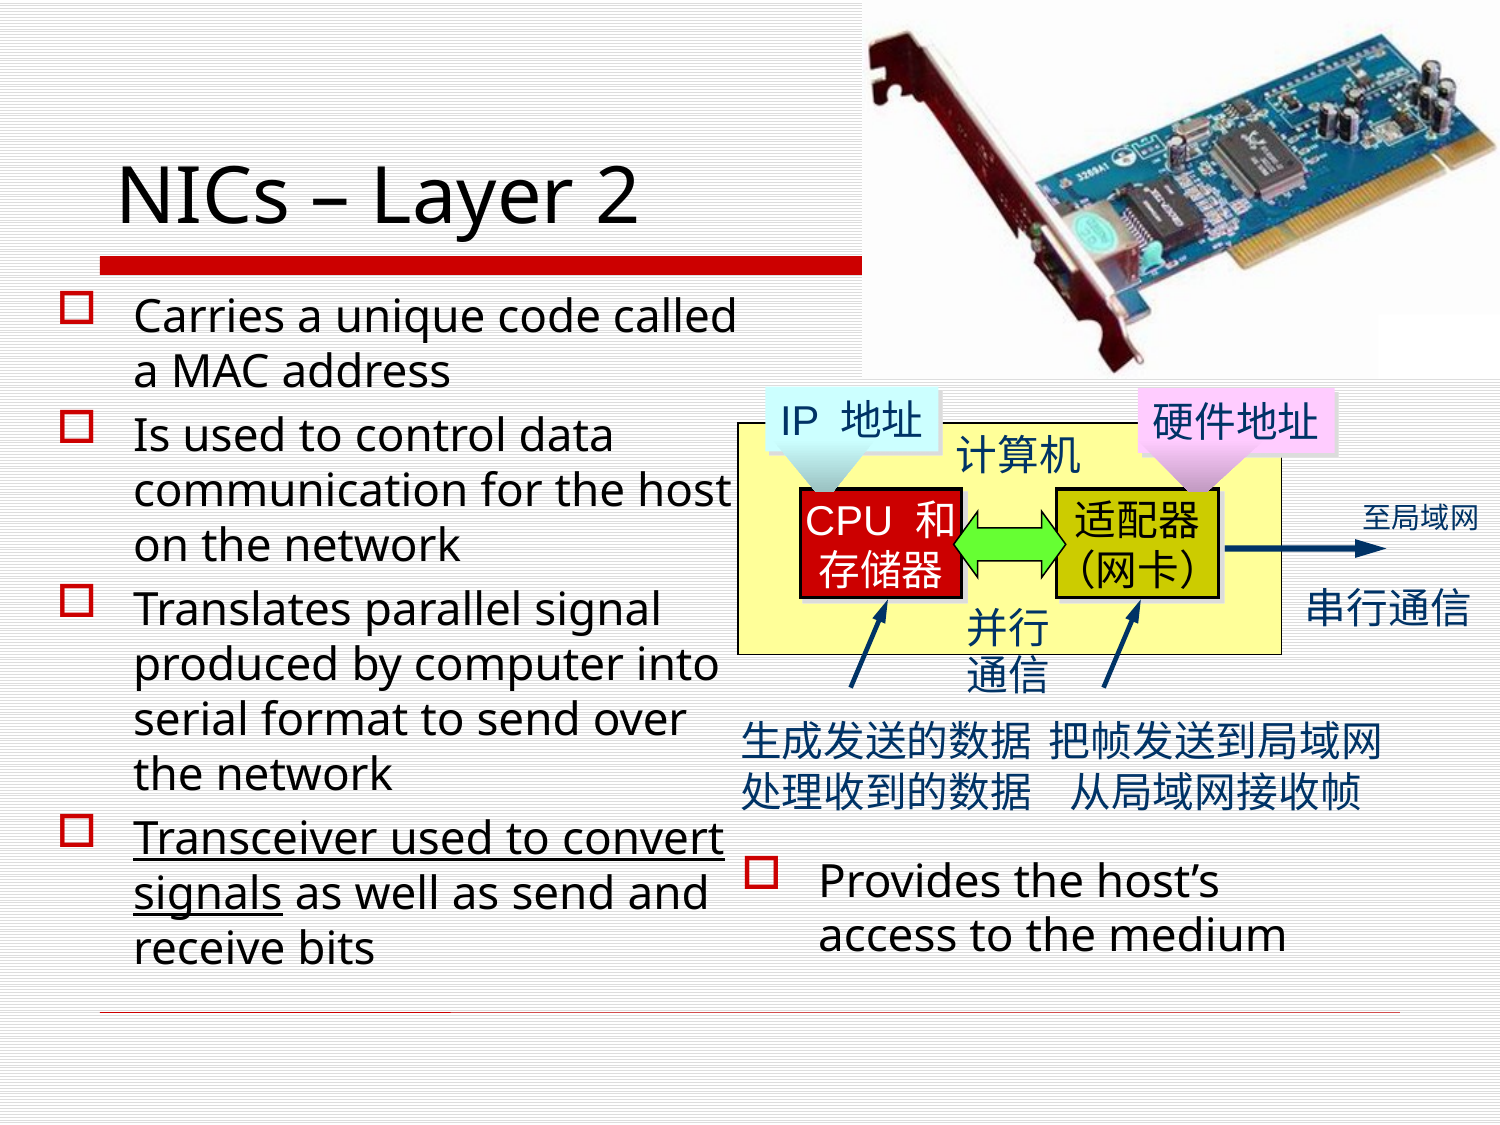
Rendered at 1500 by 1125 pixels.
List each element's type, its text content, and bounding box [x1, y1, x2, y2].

list Carries a unique code called a MAC address Is used to control data communication for the host on the network Translates parallel signal produced by computer into serial format to send over the network Transceiver used to convert signals as well as send and receive bits [41, 278, 779, 1092]
text_box 串行通信 [1411, 574, 1487, 639]
picture [862, 0, 1500, 380]
text_box 至局域网 [1411, 492, 1495, 542]
text_box Provides the host’s access to the medium [726, 846, 1376, 986]
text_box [717, 386, 1407, 838]
title NICs – Layer 2 [100, 113, 857, 247]
